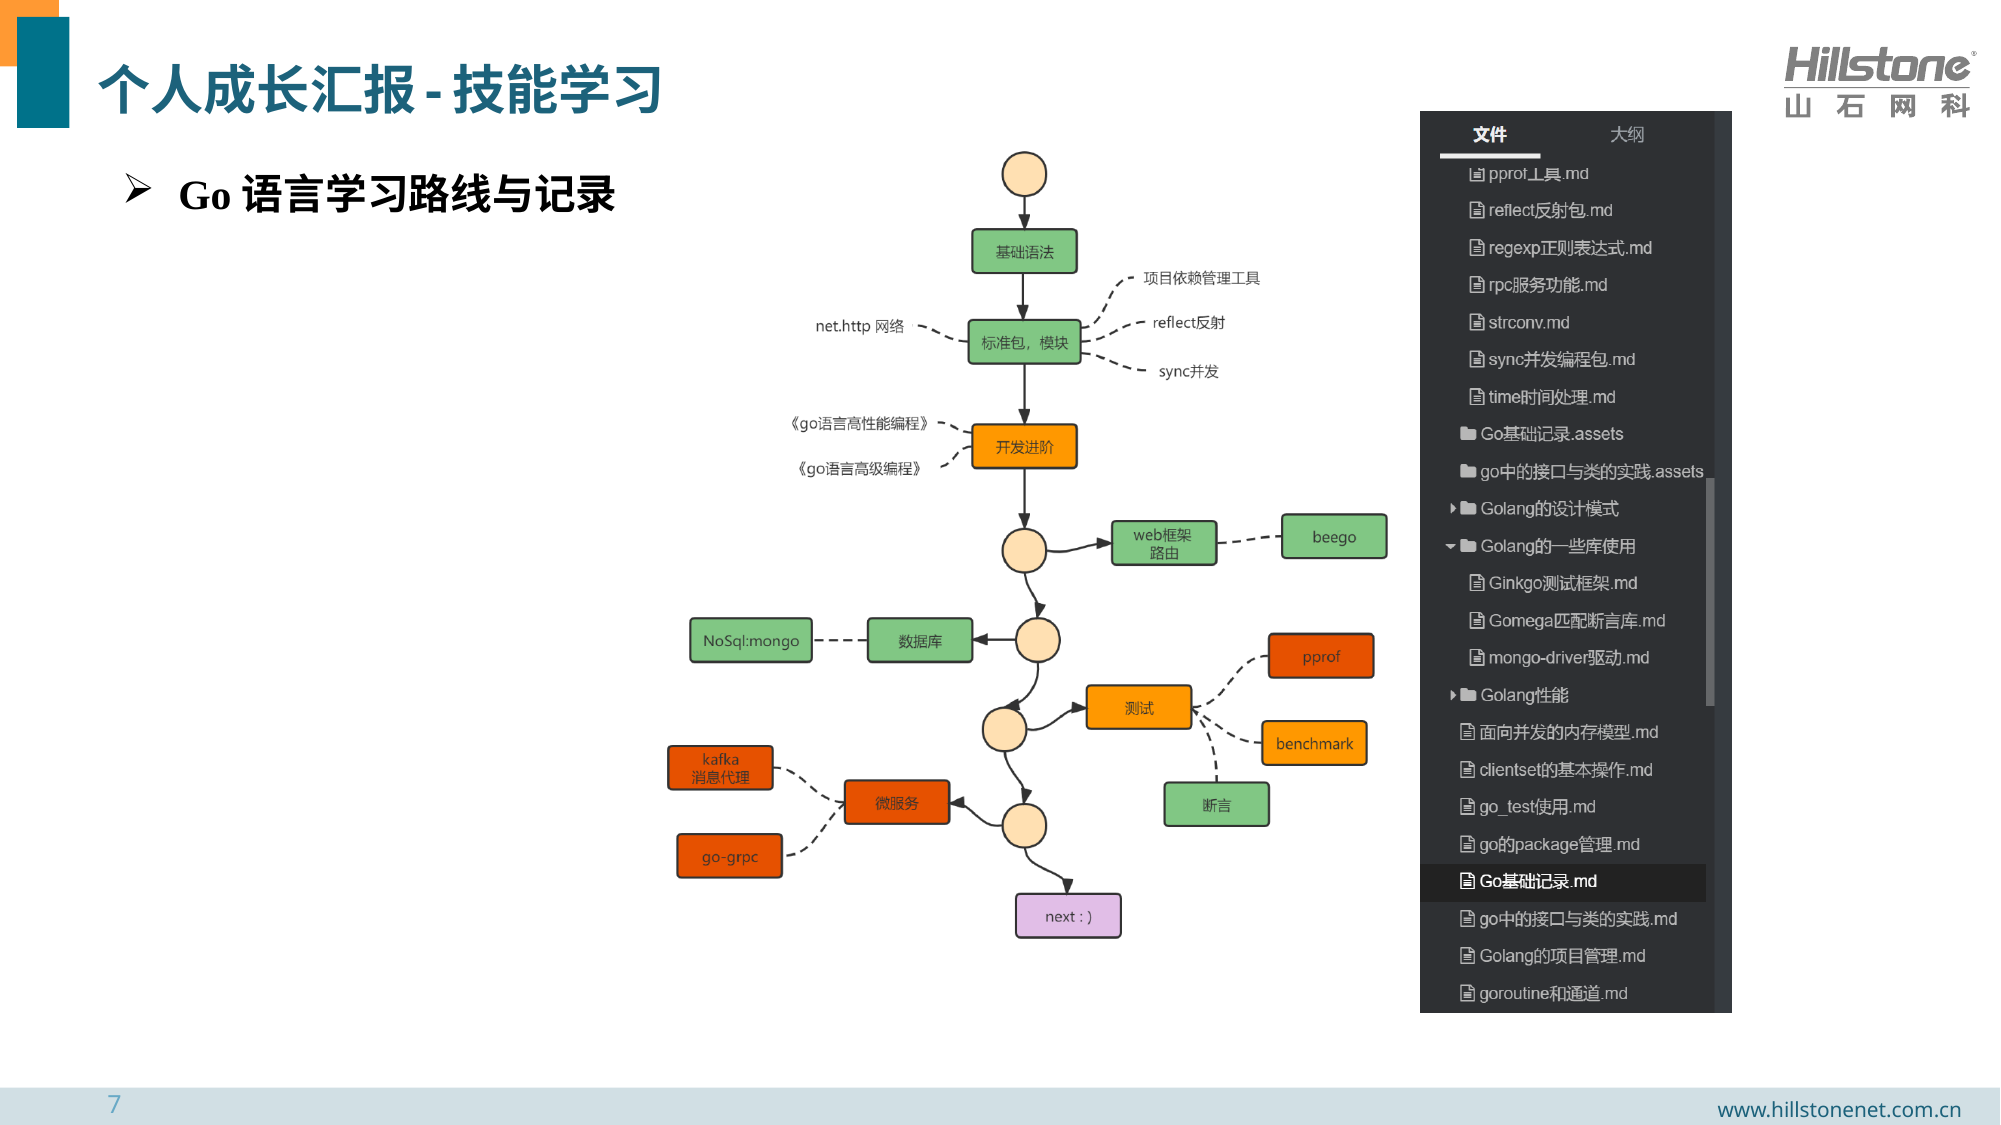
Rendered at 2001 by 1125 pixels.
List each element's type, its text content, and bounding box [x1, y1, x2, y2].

text_box Go语言学习路线与记录 [1413, 160, 1420, 226]
title 个人成长汇报-技能学习 [82, 48, 1692, 128]
picture [1420, 111, 1732, 1013]
text_box Go语言学习路线与记录 [114, 160, 640, 226]
picture [640, 124, 1413, 965]
slide_number 7 [49, 1087, 180, 1125]
